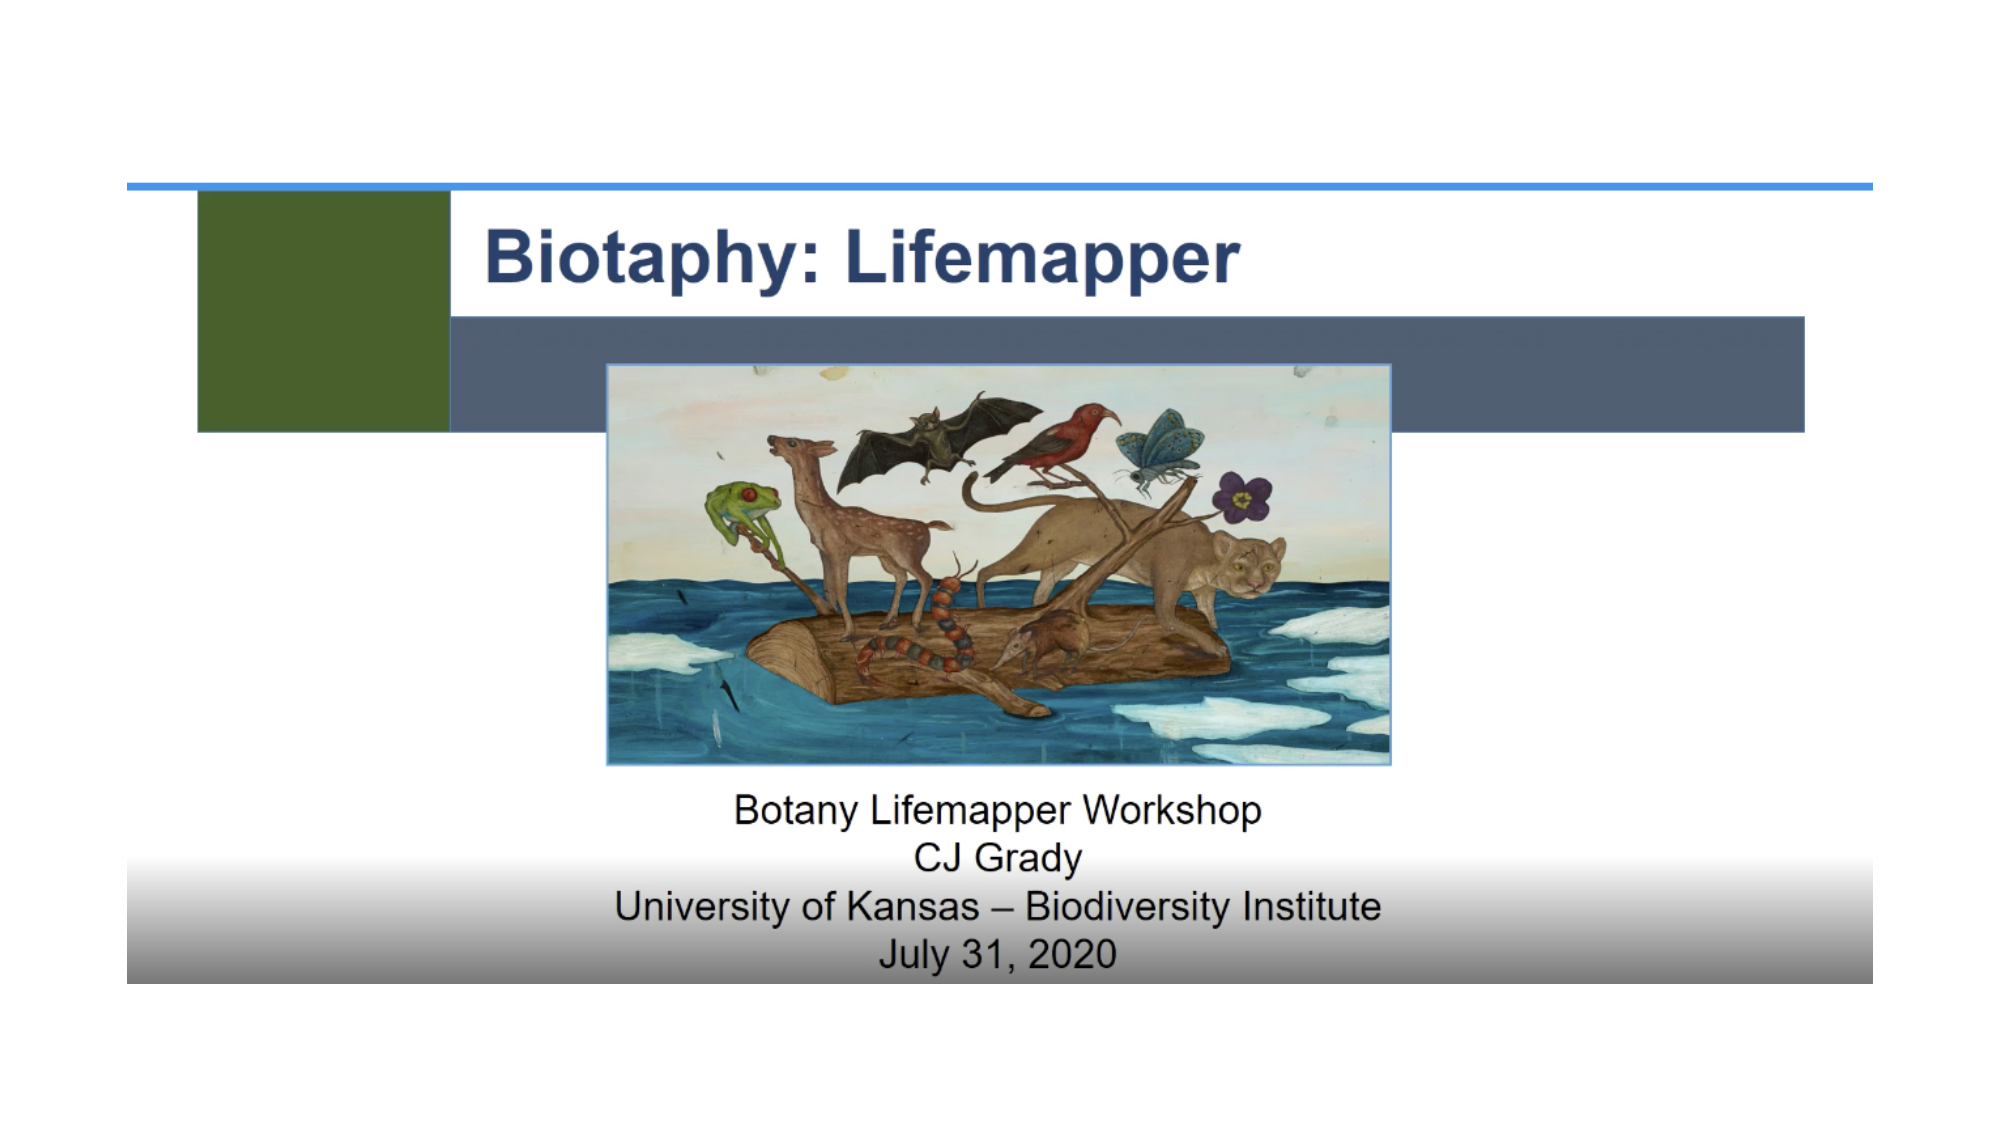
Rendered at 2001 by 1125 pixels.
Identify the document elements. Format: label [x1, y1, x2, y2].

picture [127, 141, 1873, 984]
